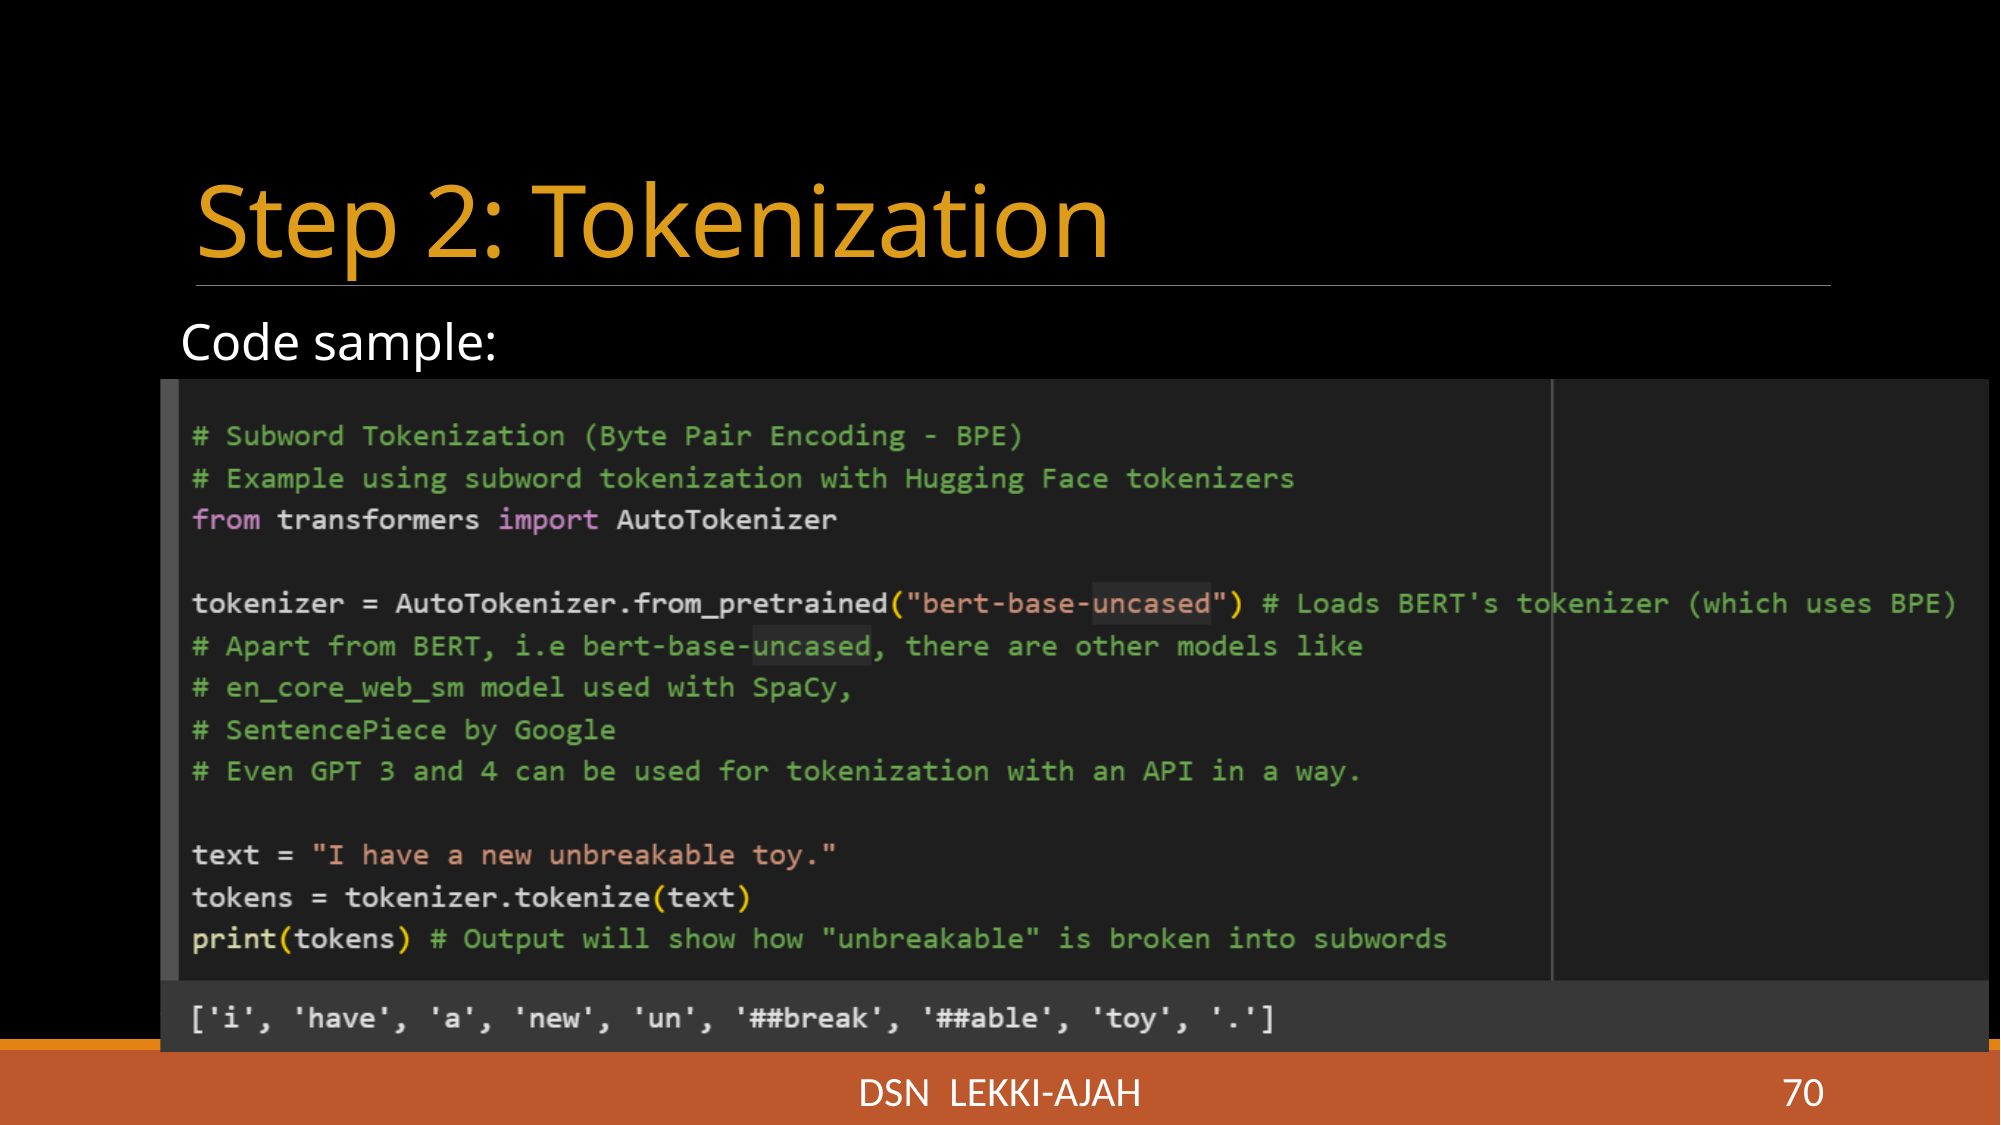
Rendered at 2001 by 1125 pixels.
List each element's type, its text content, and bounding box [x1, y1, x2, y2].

list Code sample: [180, 302, 1887, 375]
slide_number 70 [1624, 1062, 1840, 1120]
footer DSN LEKKI-AJAH [604, 1062, 1396, 1120]
picture [159, 379, 1990, 1053]
title Step 2: Tokenization [180, 47, 1830, 285]
